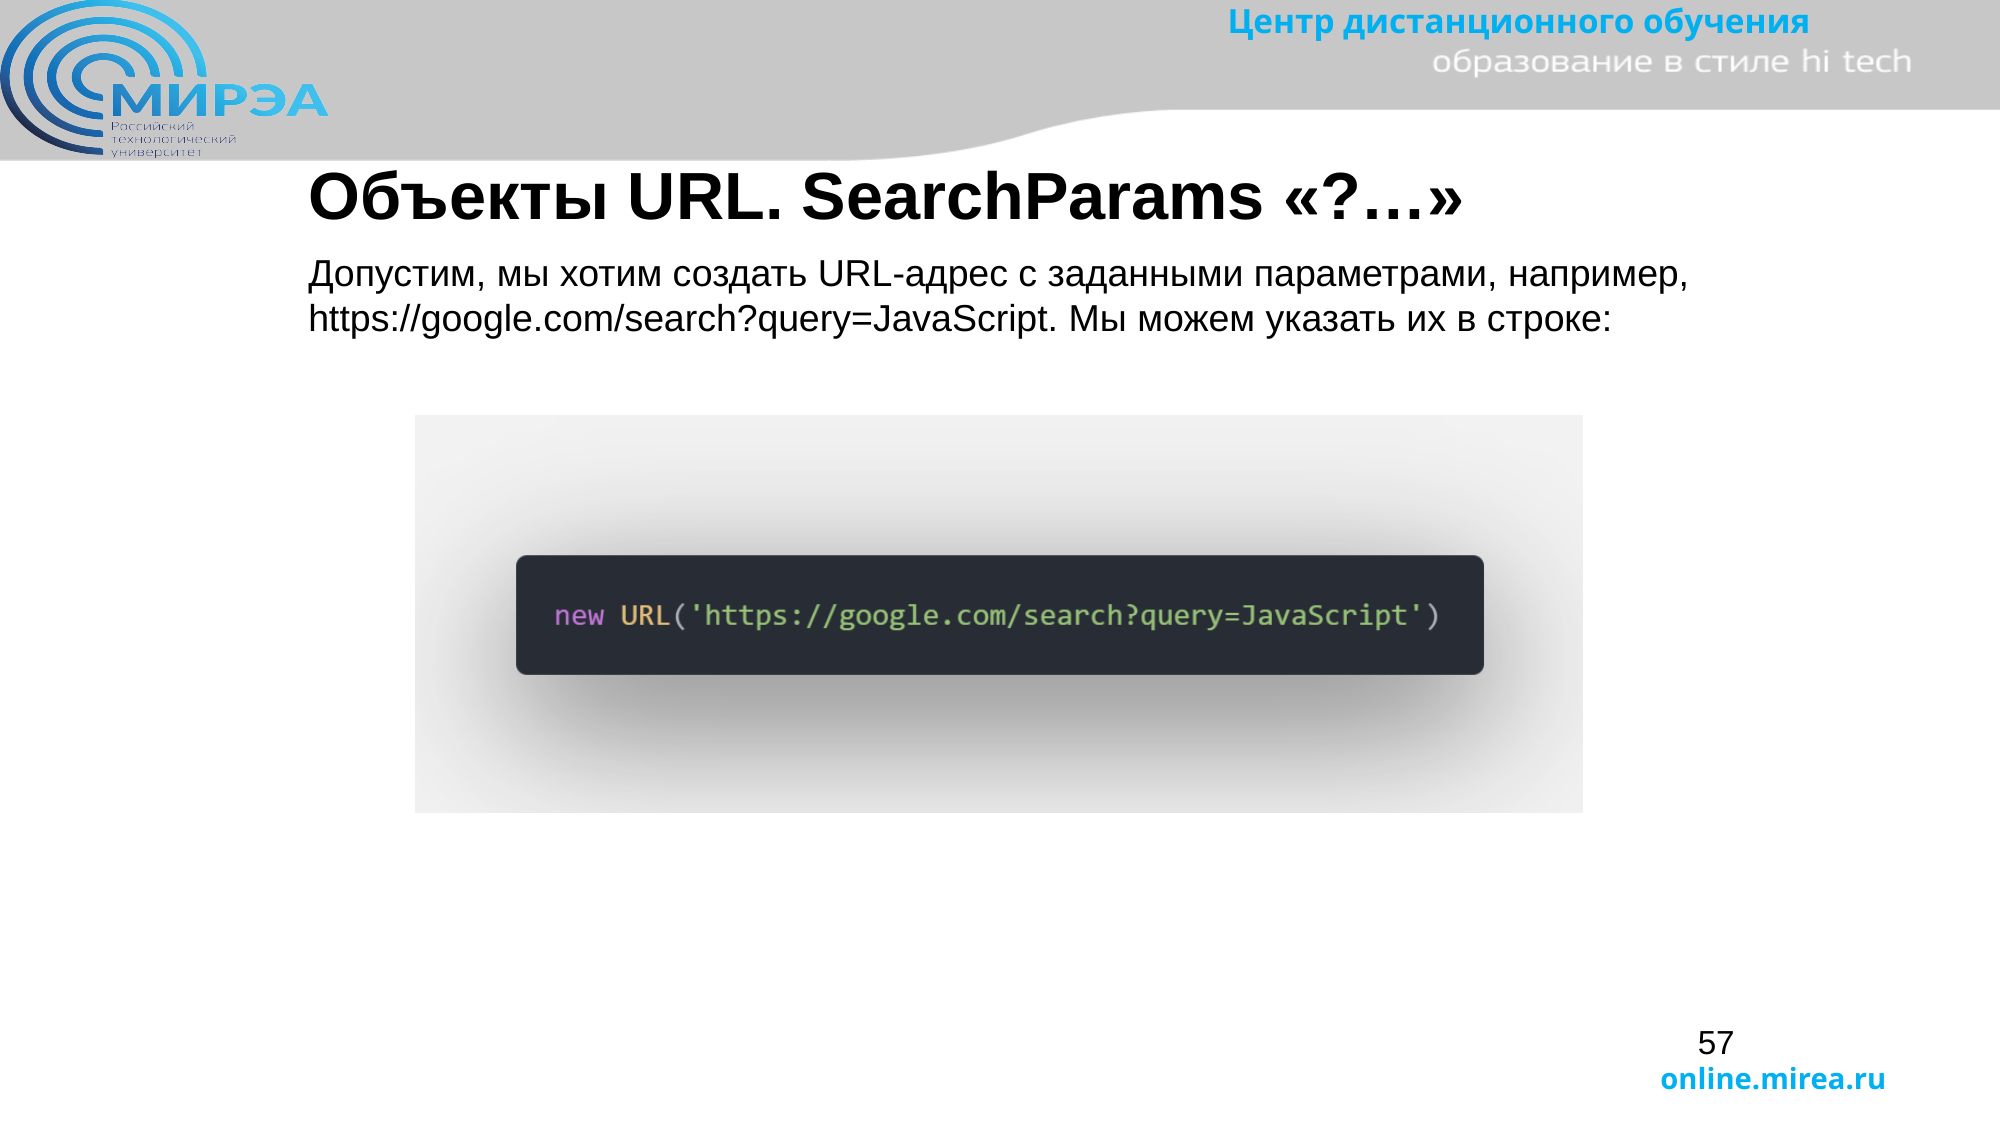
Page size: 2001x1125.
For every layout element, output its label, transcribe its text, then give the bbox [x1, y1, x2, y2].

picture [415, 415, 1583, 813]
text_box 57 [1400, 1013, 1750, 1058]
picture [0, 0, 329, 159]
text_box Объекты URL. SearchParams «?…» [293, 145, 1794, 241]
text_box Допустим, мы хотим создать URL-адрес с заданными параметрами, например, https://google.com/search?query=JavaScript. Мы можем указать их в строке: [293, 241, 1813, 366]
